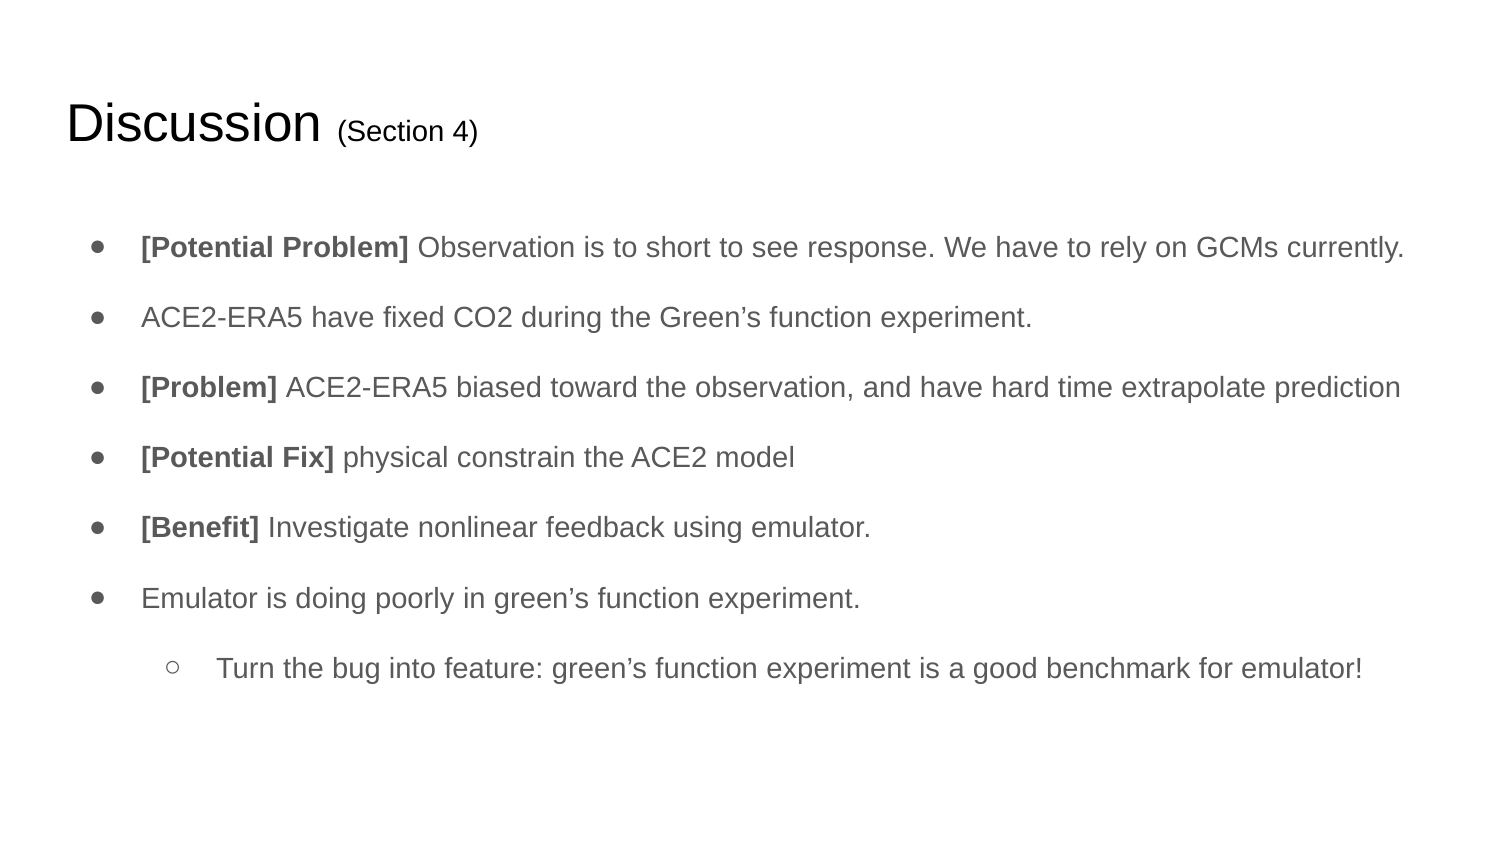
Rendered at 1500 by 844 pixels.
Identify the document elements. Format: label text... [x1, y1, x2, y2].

list [Potential Problem] Observation is to short to see response. We have to rely on GCMs currently. ACE2-ERA5 have fixed CO2 during the Green’s function experiment. [Problem] ACE2-ERA5 biased toward the observation, and have hard time extrapolate prediction [Potential Fix] physical constrain the ACE2 model [Benefit] Investigate nonlinear feedback using emulator. Emulator is doing poorly in green’s function experiment. Turn the bug into feature: green’s function experiment is a good benchmark for emulator! [51, 178, 1436, 810]
title Discussion (Section 4) [51, 72, 1449, 167]
